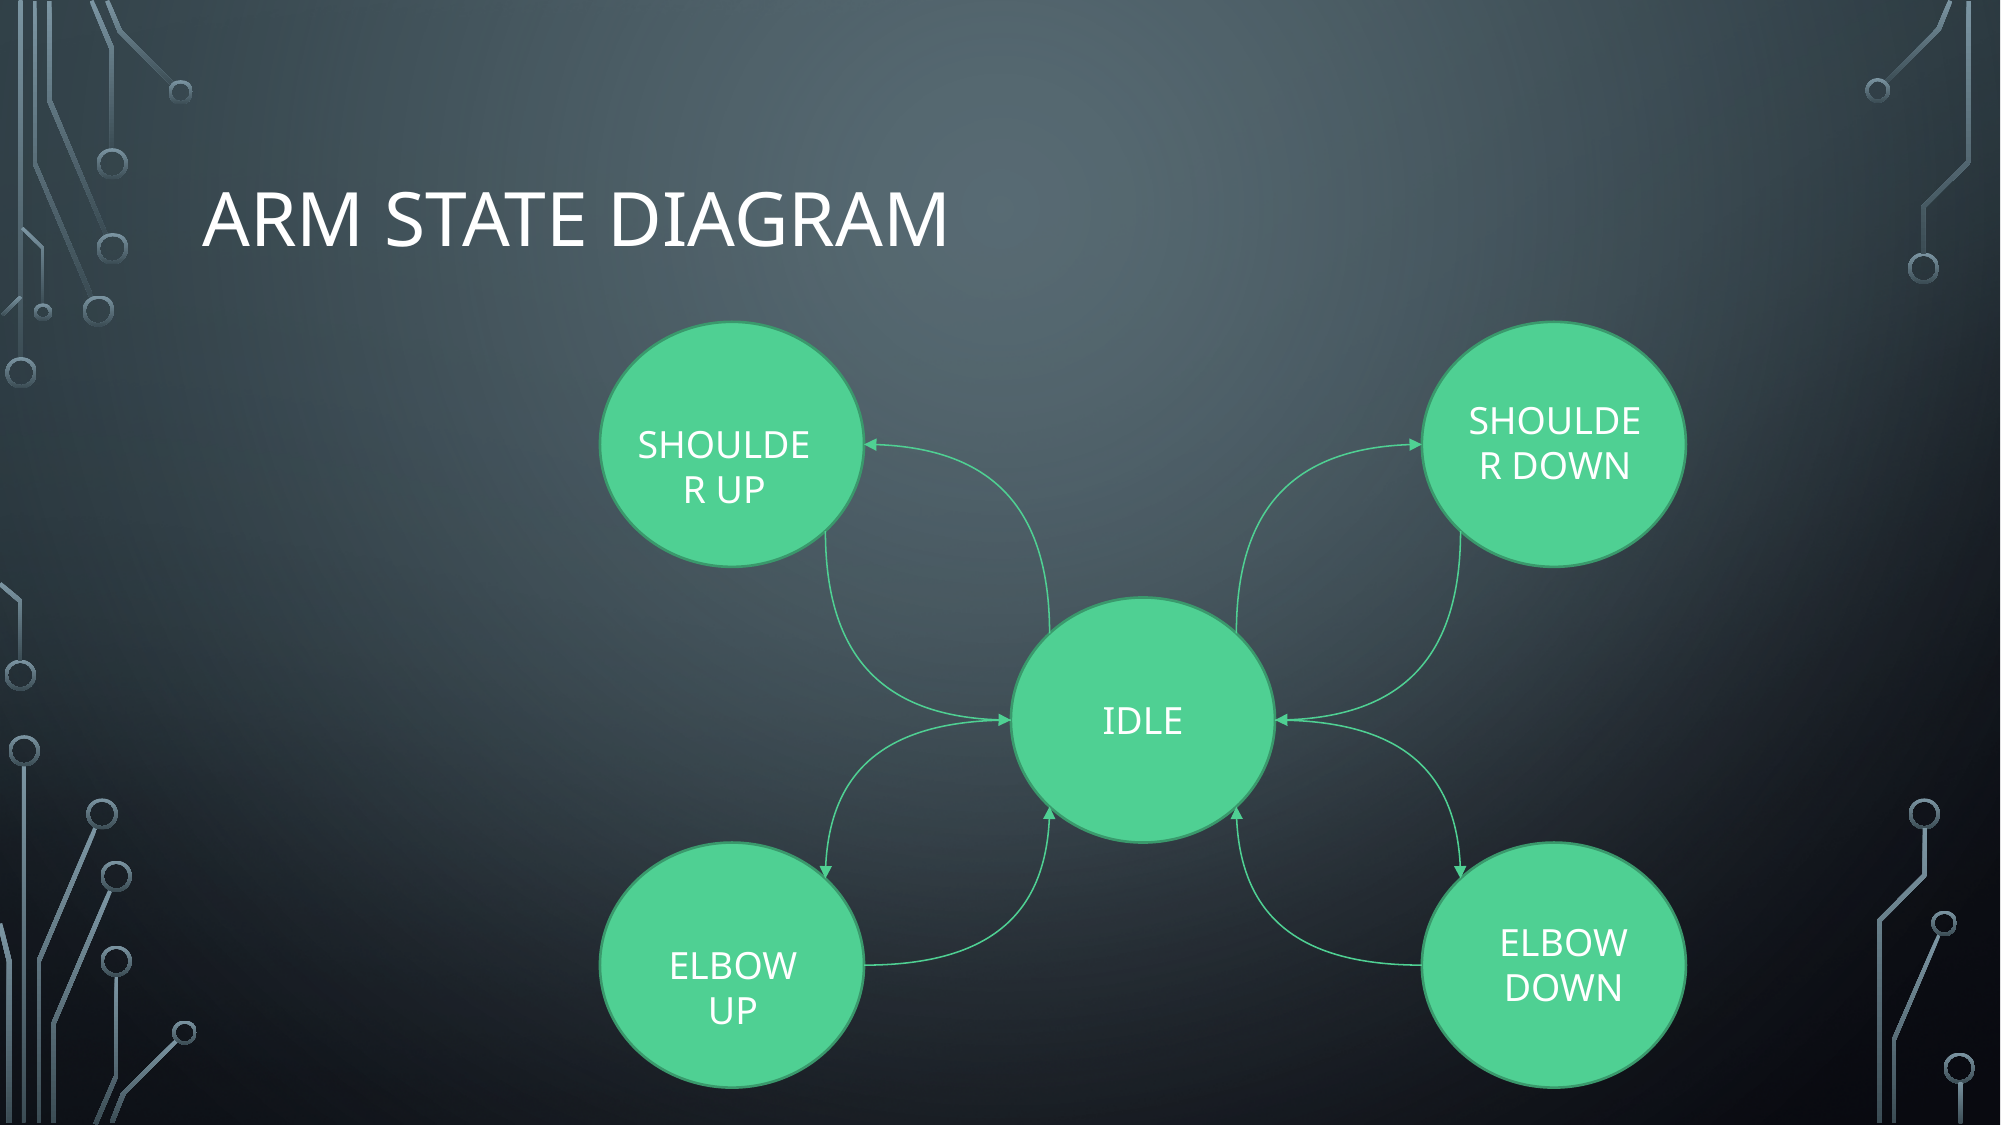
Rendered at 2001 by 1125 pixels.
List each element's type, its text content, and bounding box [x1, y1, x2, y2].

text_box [1273, 532, 1463, 719]
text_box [1236, 806, 1423, 966]
text_box IDLE [1059, 689, 1227, 750]
text_box [598, 320, 866, 569]
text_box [823, 532, 1013, 719]
title ARM state diagram [187, 101, 1813, 344]
text_box [598, 841, 866, 1089]
text_box [1420, 320, 1688, 569]
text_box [863, 806, 1050, 966]
text_box ELBOW DOWN [1460, 911, 1667, 1017]
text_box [1234, 445, 1424, 632]
text_box [1012, 596, 1274, 844]
text_box SHOULDER DOWN [1442, 389, 1667, 495]
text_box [862, 445, 1052, 632]
text_box [1420, 841, 1688, 1089]
text_box SHOULDER UP [621, 414, 828, 519]
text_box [1274, 719, 1461, 879]
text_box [825, 719, 1012, 879]
text_box ELBOW UP [629, 934, 837, 1040]
